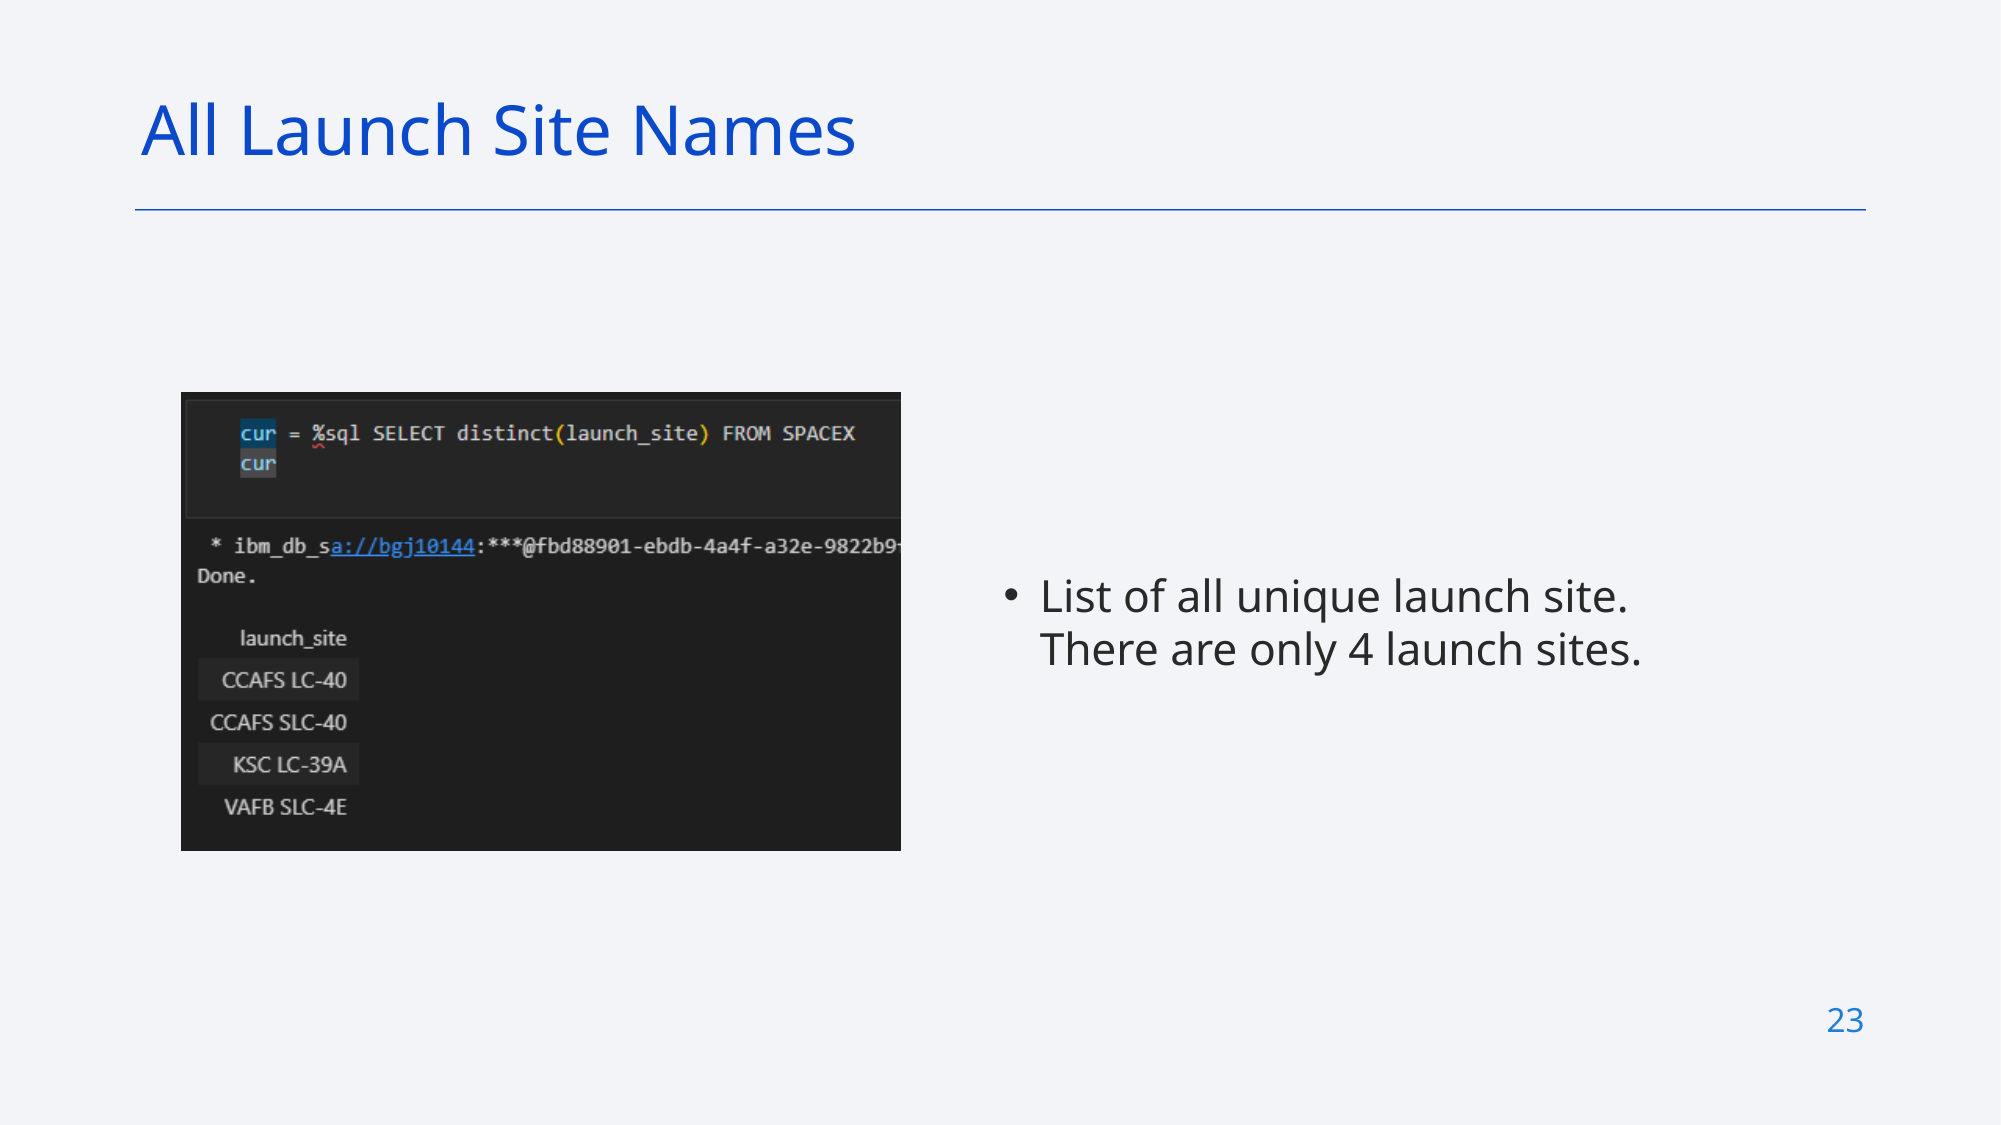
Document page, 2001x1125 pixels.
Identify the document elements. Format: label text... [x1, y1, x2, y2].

slide_number 23 [1429, 988, 1880, 1055]
text_box All Launch Site Names [126, 88, 1852, 179]
text_box List of all unique launch site. There are only 4 launch sites. [988, 560, 1774, 683]
picture [0, 0, 2001, 1125]
